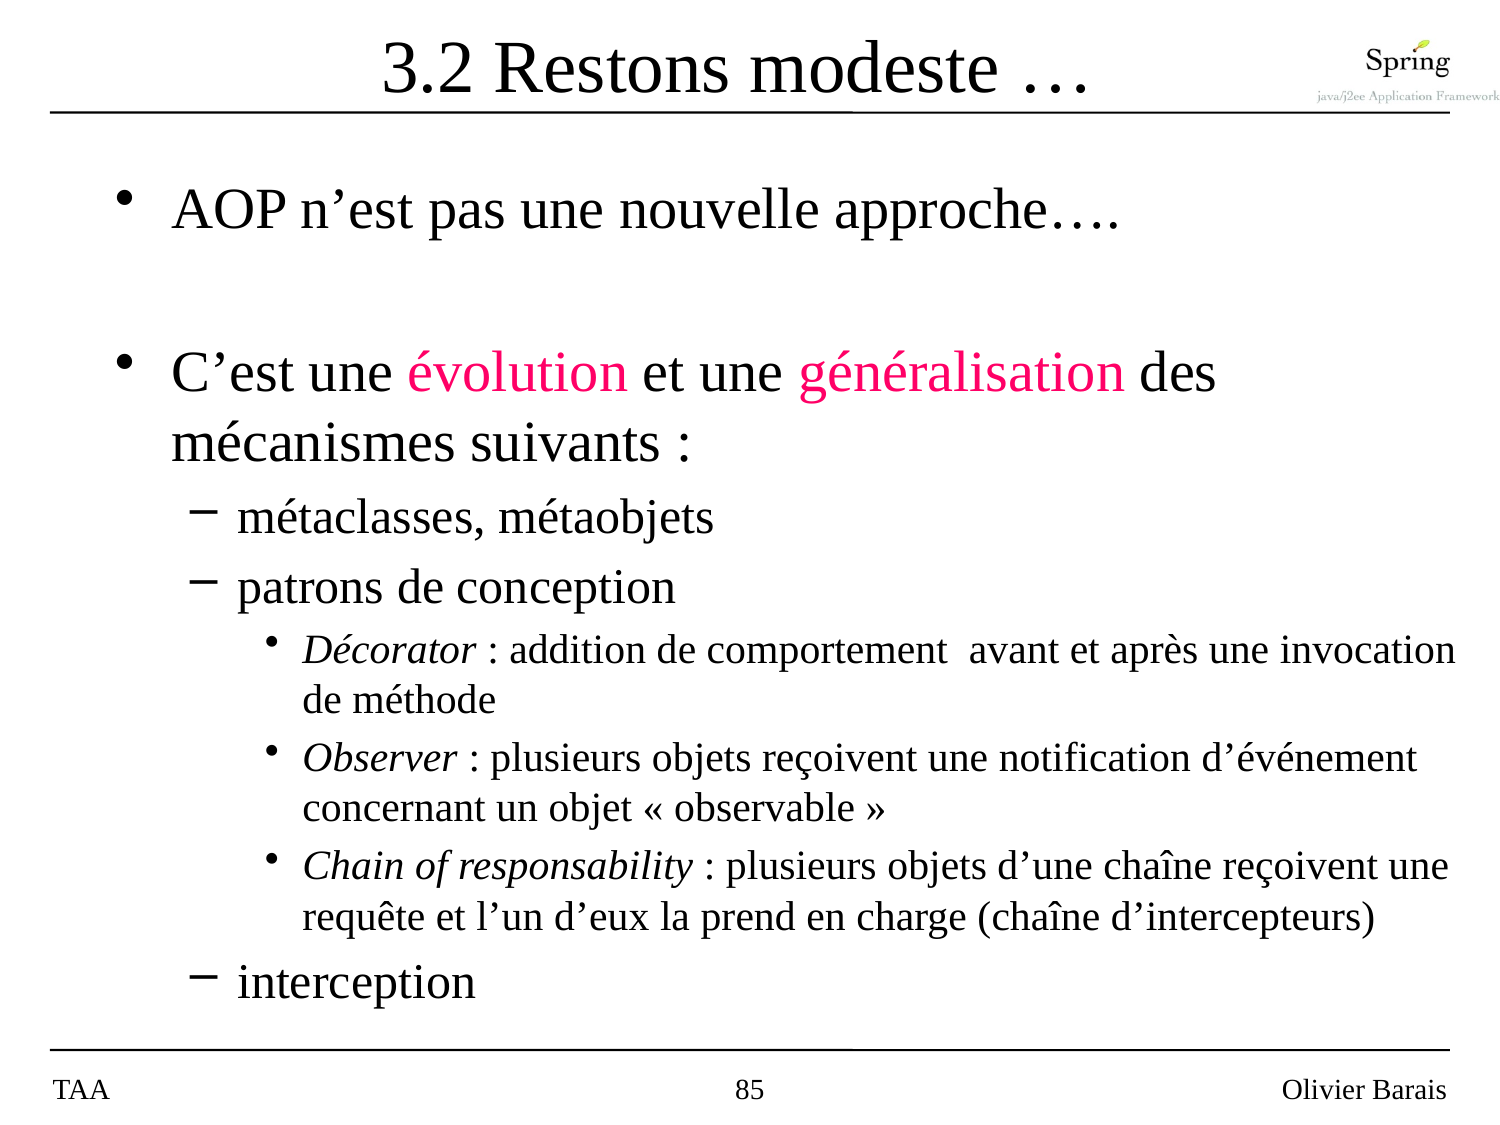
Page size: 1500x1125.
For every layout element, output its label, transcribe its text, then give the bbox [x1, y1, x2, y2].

slide_number TAA [37, 1062, 350, 1113]
footer 85 [512, 1062, 988, 1113]
slide_number Olivier Barais [1149, 1062, 1463, 1113]
title 3.2 Restons modeste … [99, 24, 1375, 100]
picture [1316, 0, 1500, 106]
list AOP n’est pas une nouvelle approche…. C’est une évolution et une généralisation des mécanismes suivants : métaclasses, métaobjets patrons de conception Décorator : addition de comportement avant et après une invocation de méthode Observer : plusieurs objets reçoivent une notification d’événement concernant un objet « observable » Chain of responsability : plusieurs objets d’une chaîne reçoivent une requête et l’un d’eux la prend en charge (chaîne d’intercepteurs) interception [99, 162, 1483, 838]
